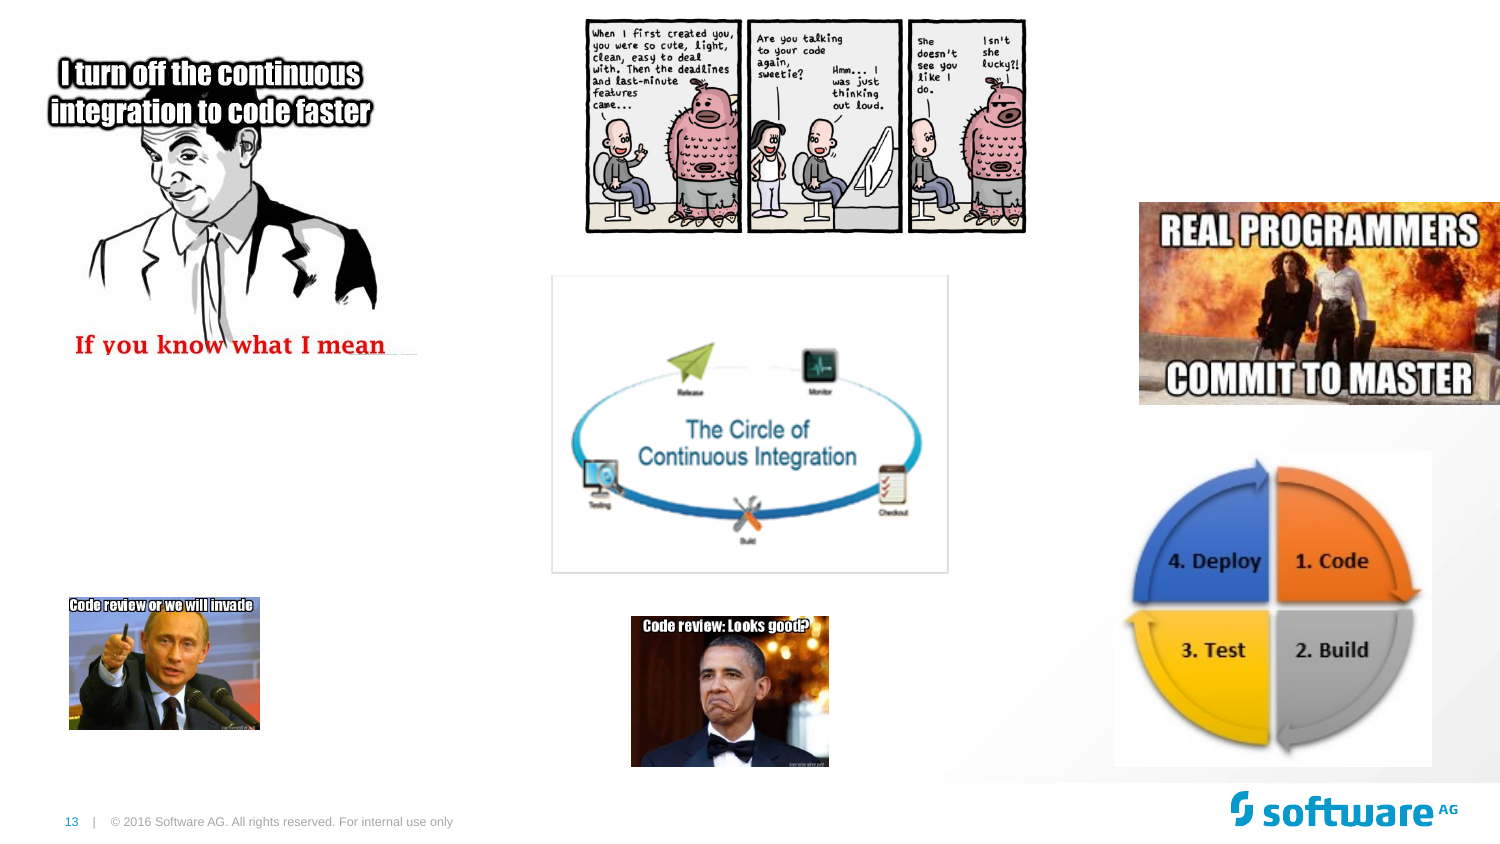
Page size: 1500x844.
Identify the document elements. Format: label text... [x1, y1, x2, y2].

picture [0, 0, 1500, 830]
footer © 2016 Software AG. All rights reserved. For internal use only [110, 813, 483, 829]
